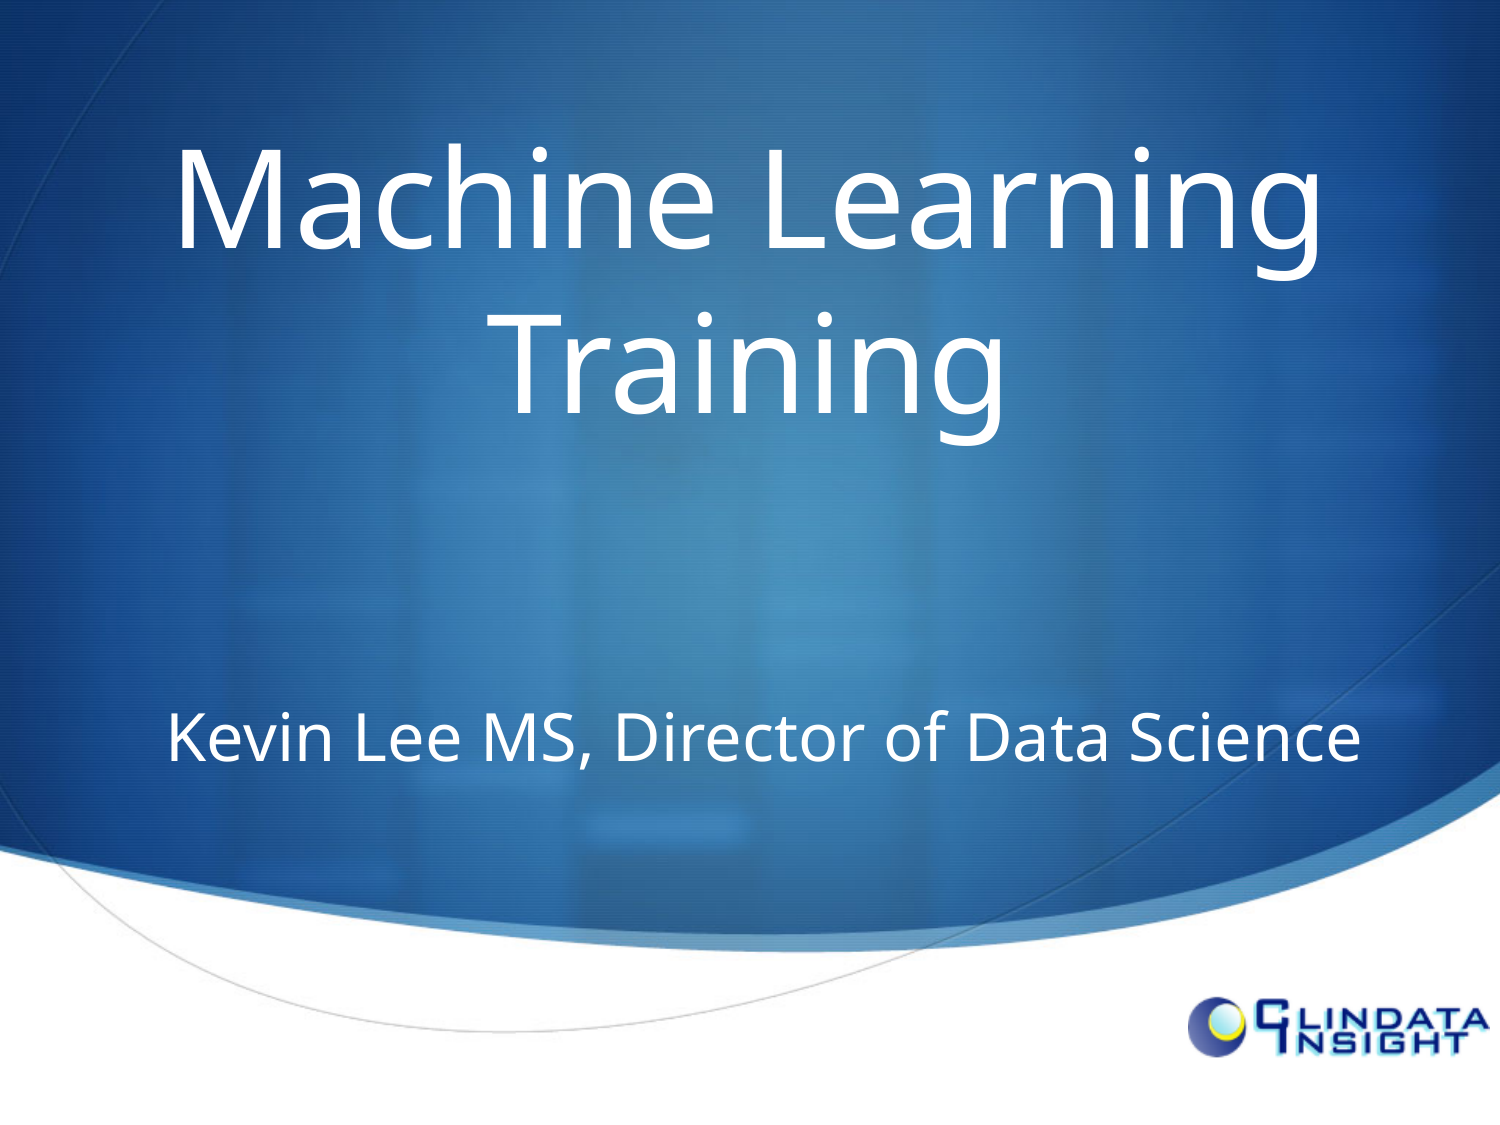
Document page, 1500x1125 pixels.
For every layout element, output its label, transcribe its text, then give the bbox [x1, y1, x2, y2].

title Machine Learning Training [75, 125, 1425, 442]
picture [0, 0, 1500, 1125]
subtitle Kevin Lee MS, Director of Data Science [75, 542, 1456, 804]
